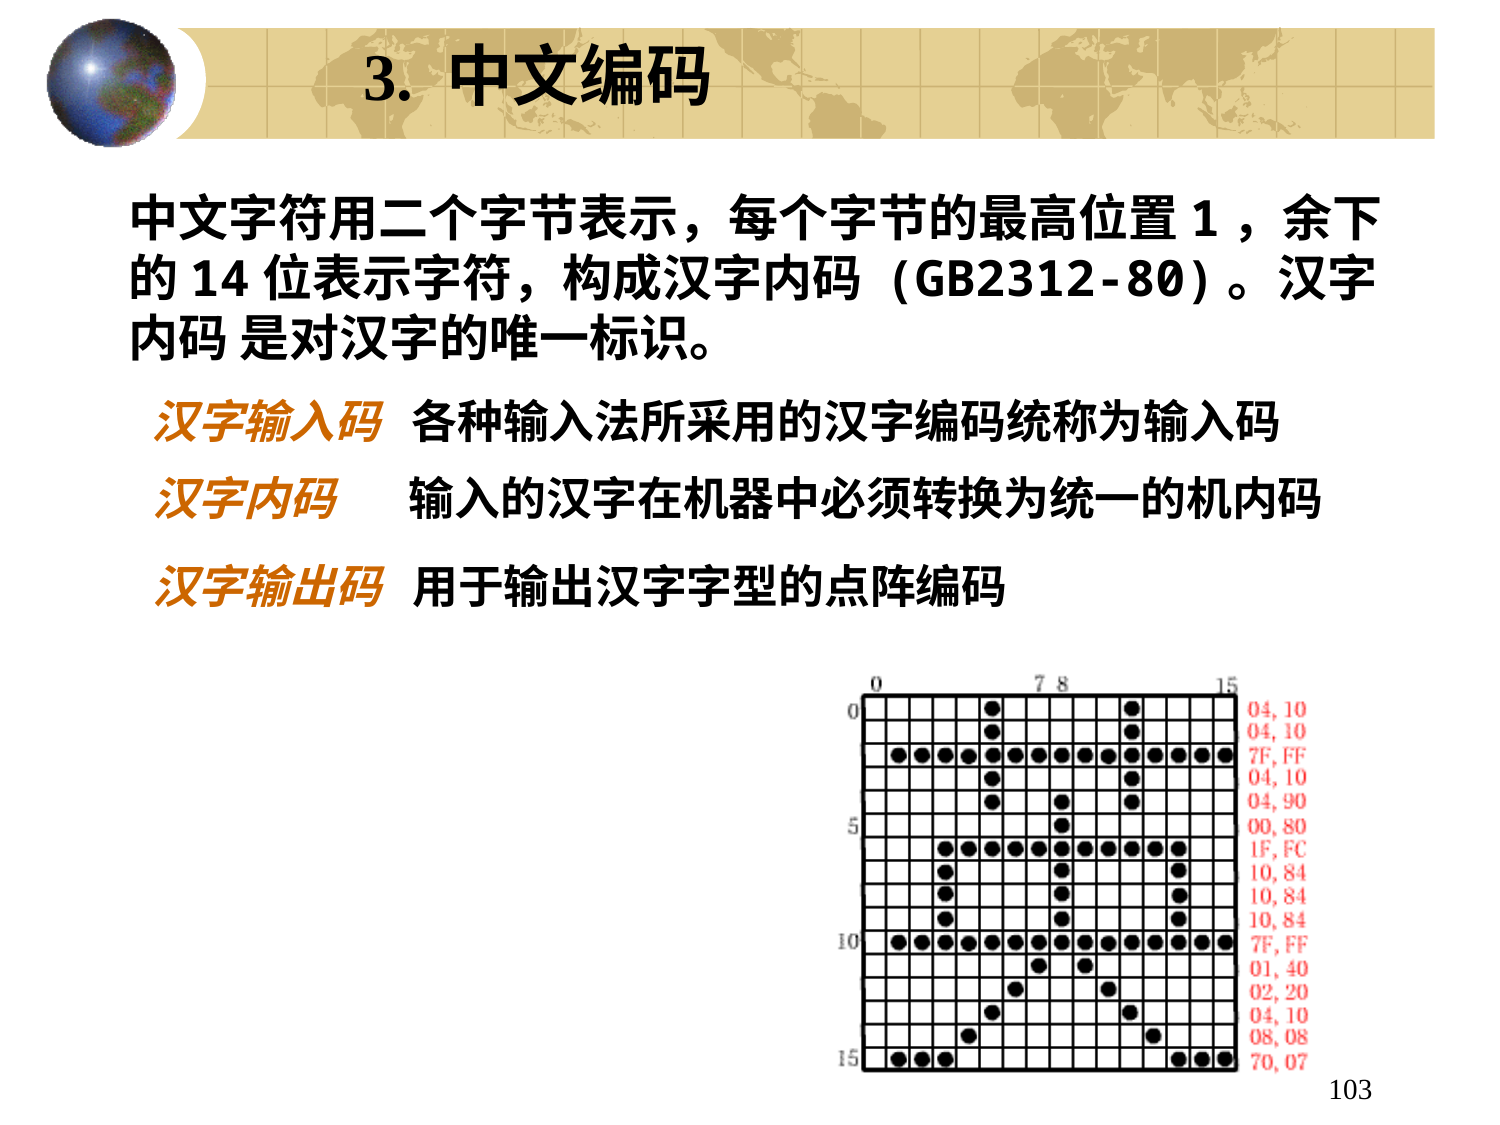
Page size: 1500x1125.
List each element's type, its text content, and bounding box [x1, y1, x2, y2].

title 3. 中文编码 [347, 38, 892, 110]
text_box 汉字输出码 用于输出汉字字型的点阵编码 [137, 549, 1213, 620]
text_box 汉字内码 输入的汉字在机器中必须转换为统一的机内码 [137, 462, 1388, 533]
text_box 汉字输入码 各种输入法所采用的汉字编码统称为输入码 [136, 384, 1363, 455]
picture [831, 667, 1317, 1125]
text_box 中文字符用二个字节表示，每个字节的最高位置1，余下的14位表示字符，构成汉字内码 (GB2312-80)。汉字内码 是对汉字的唯一标识。 [113, 179, 1425, 374]
picture [42, 14, 190, 151]
slide_number 103 [1320, 1037, 1388, 1113]
